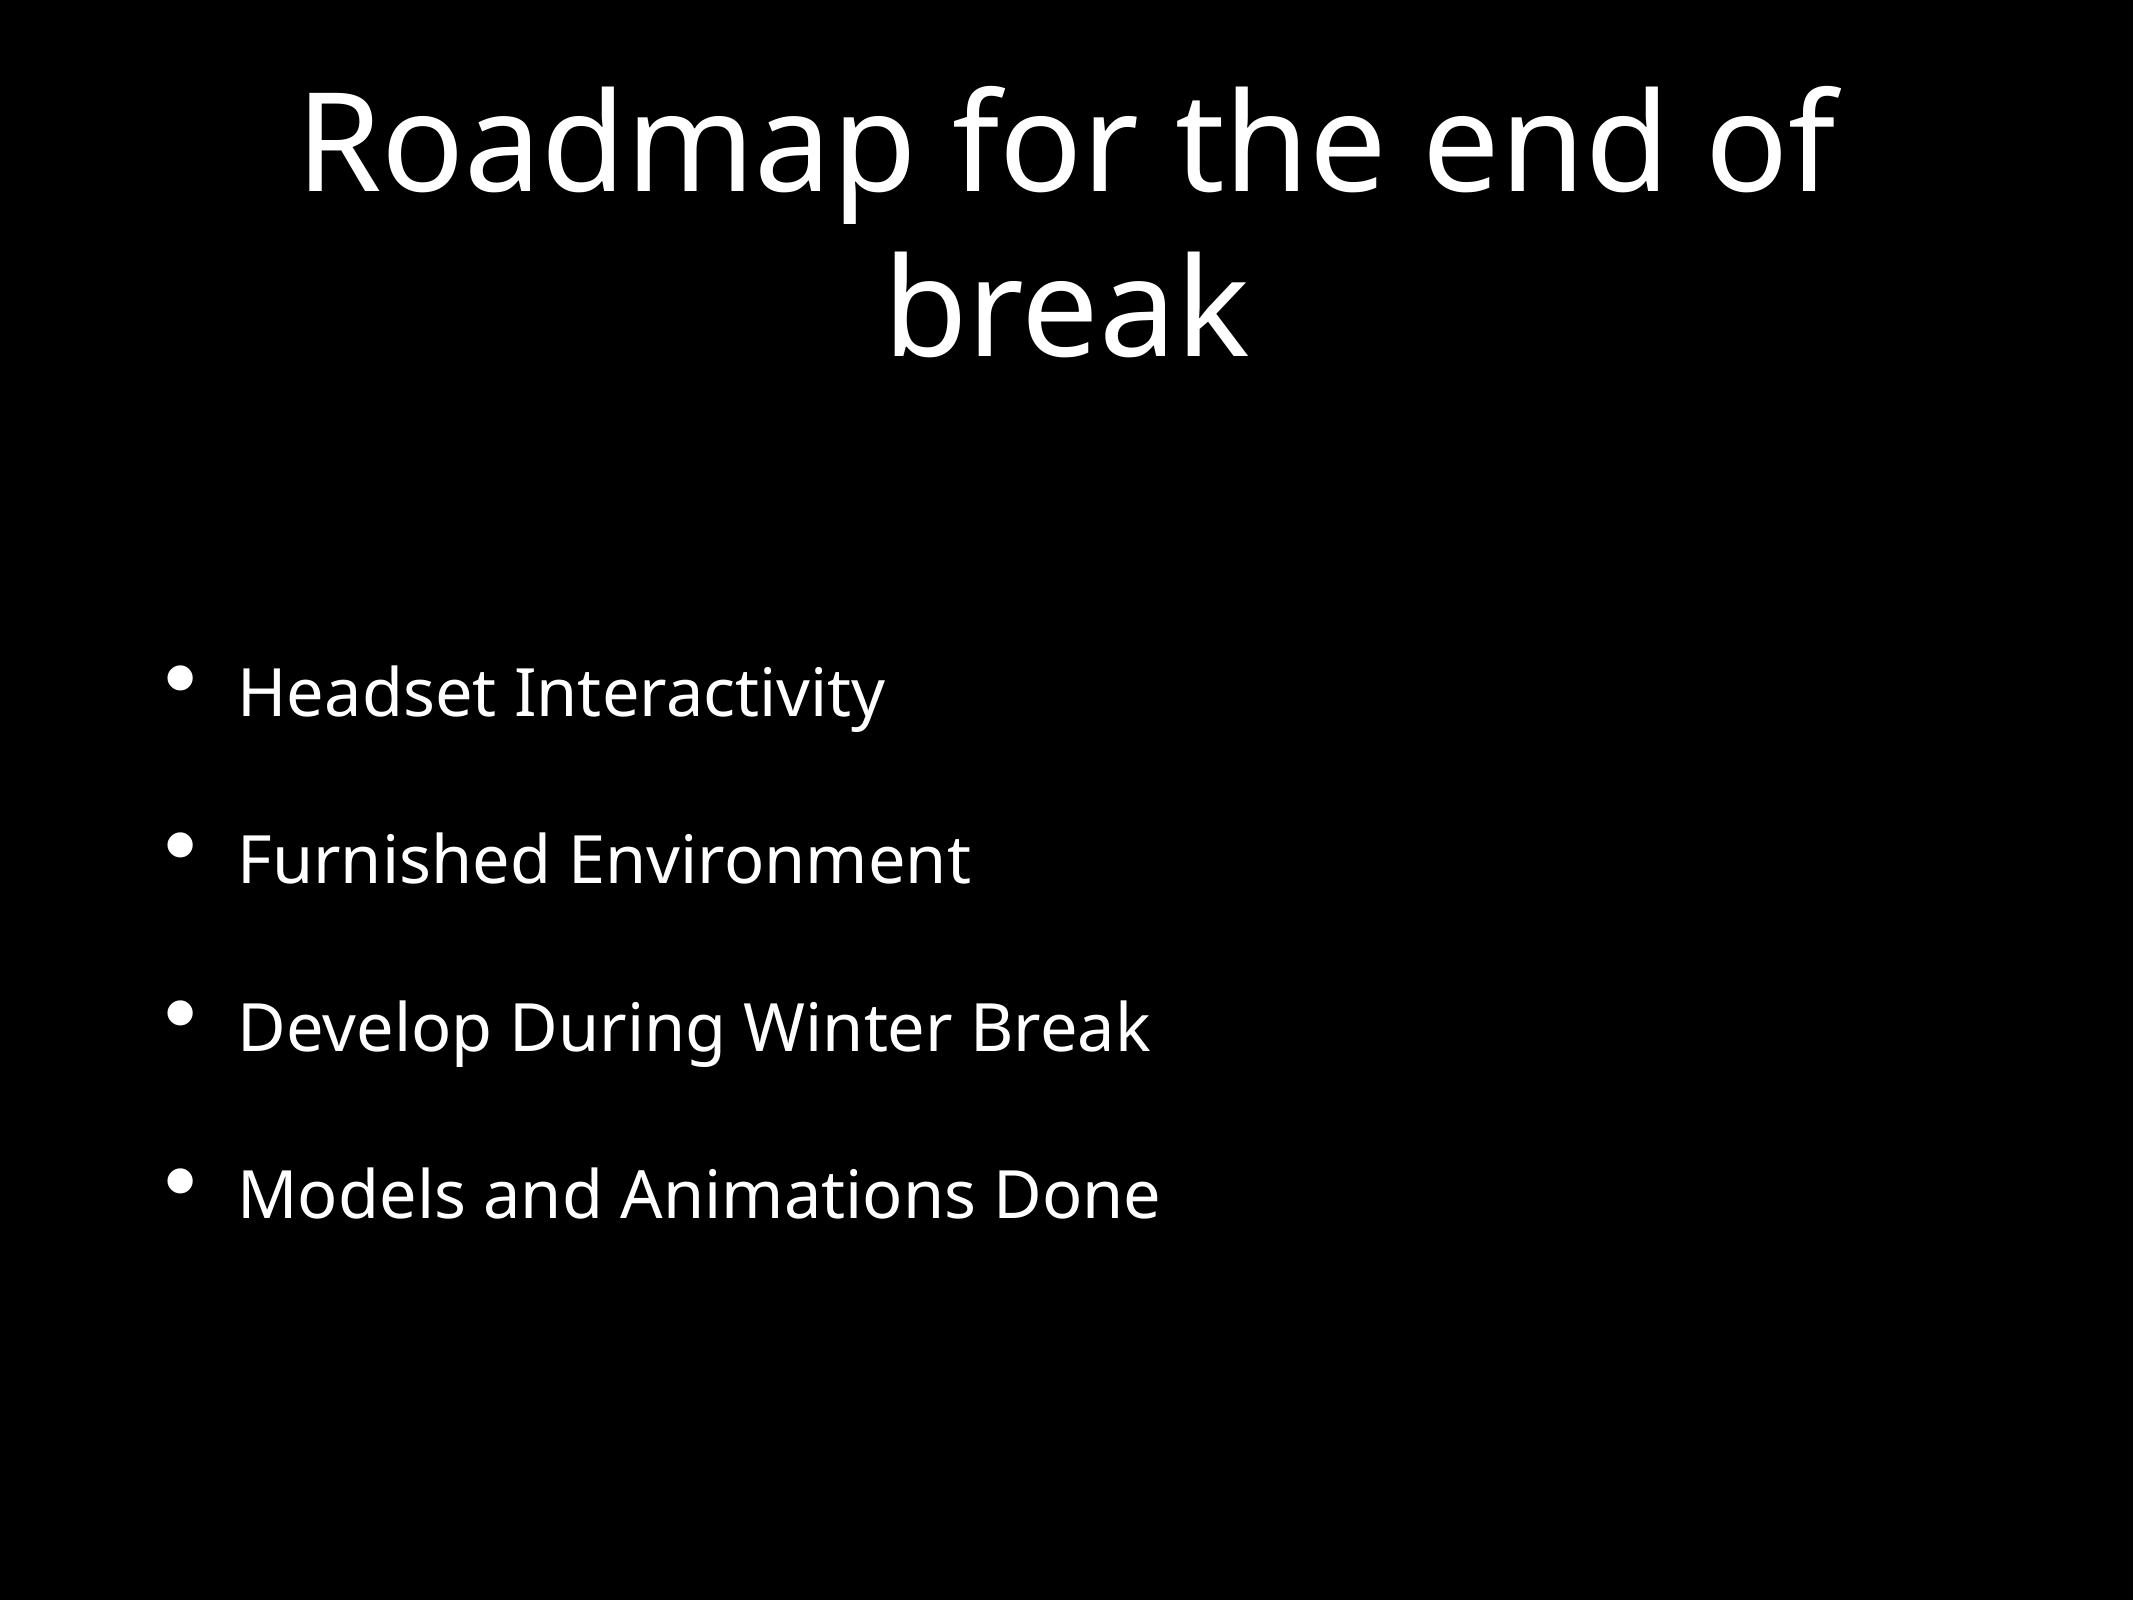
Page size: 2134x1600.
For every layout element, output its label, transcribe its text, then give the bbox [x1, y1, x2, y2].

title Roadmap for the end of break [155, 41, 1978, 397]
list Headset Interactivity Furnished Environment Develop During Winter Break Models and Animations Done [155, 424, 1978, 1457]
